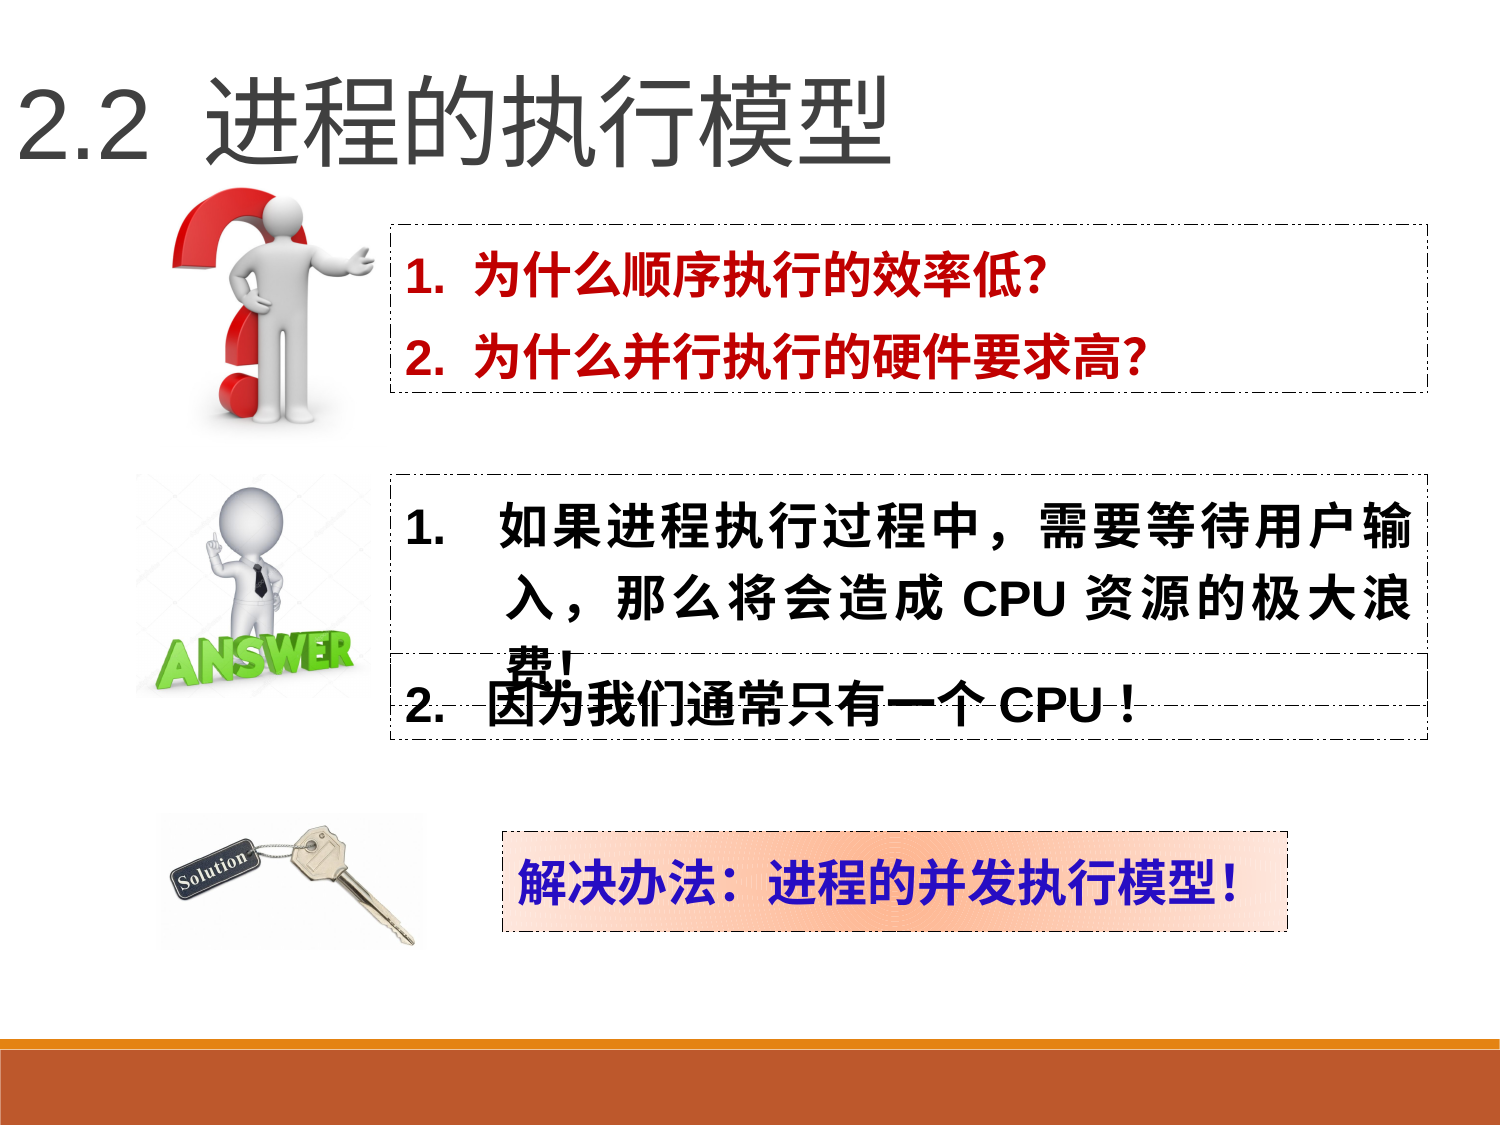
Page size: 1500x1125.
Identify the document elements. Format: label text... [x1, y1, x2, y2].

picture [135, 474, 371, 699]
text_box 解决办法：进程的并发执行模型！ [502, 831, 1288, 932]
text_box 1. 如果进程执行过程中，需要等待用户输入，那么将会造成CPU资源的极大浪费！ [390, 474, 1428, 653]
title 2.2 进程的执行模型 [0, 0, 1500, 188]
text_box 1. 为什么顺序执行的效率低？ 2. 为什么并行执行的硬件要求高？ [395, 224, 1428, 393]
text_box 2. 因为我们通常只有一个CPU！ [390, 653, 1428, 740]
picture [155, 813, 428, 951]
picture [160, 181, 387, 447]
